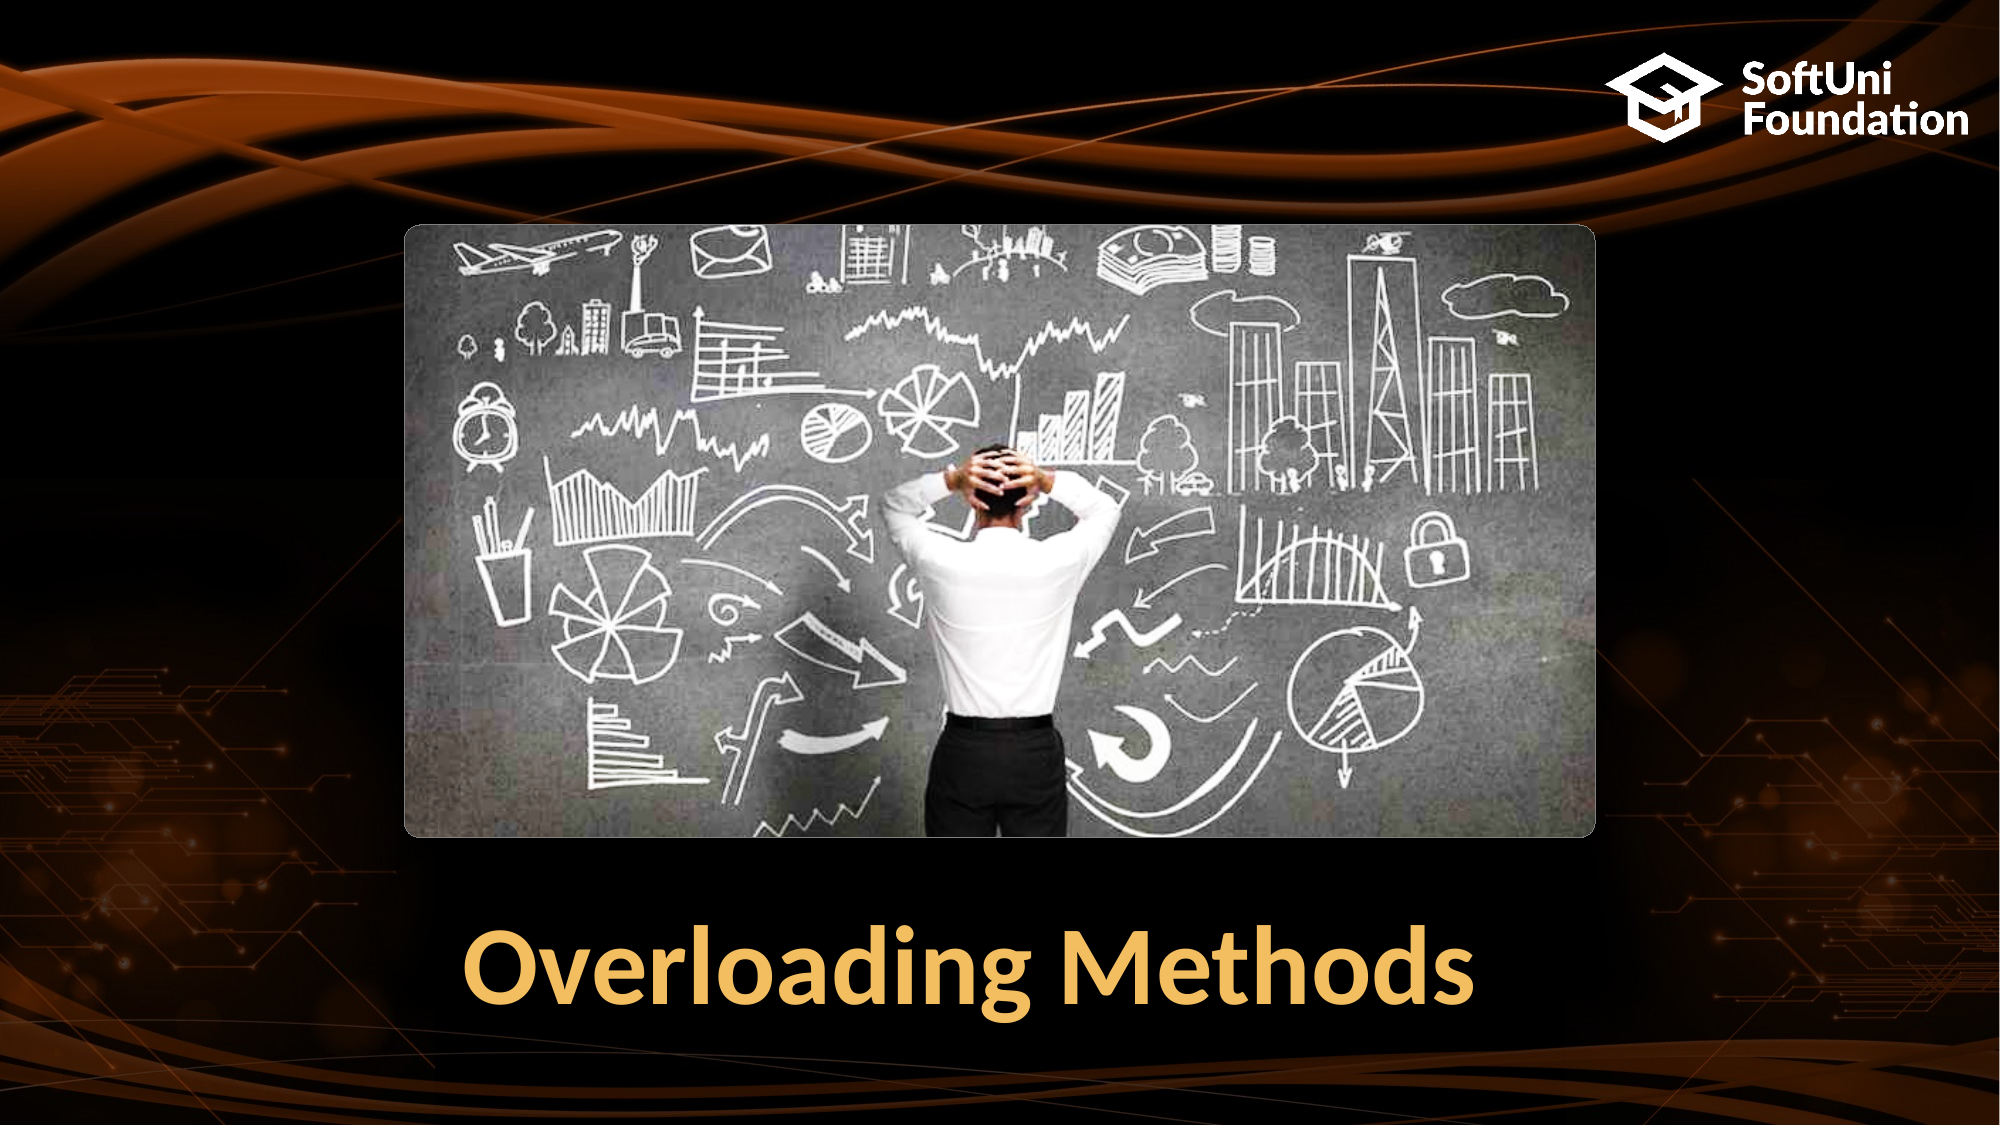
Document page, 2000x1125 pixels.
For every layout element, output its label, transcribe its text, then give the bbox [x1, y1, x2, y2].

title Overloading Methods [237, 900, 1704, 1035]
picture [0, 0, 2000, 1125]
